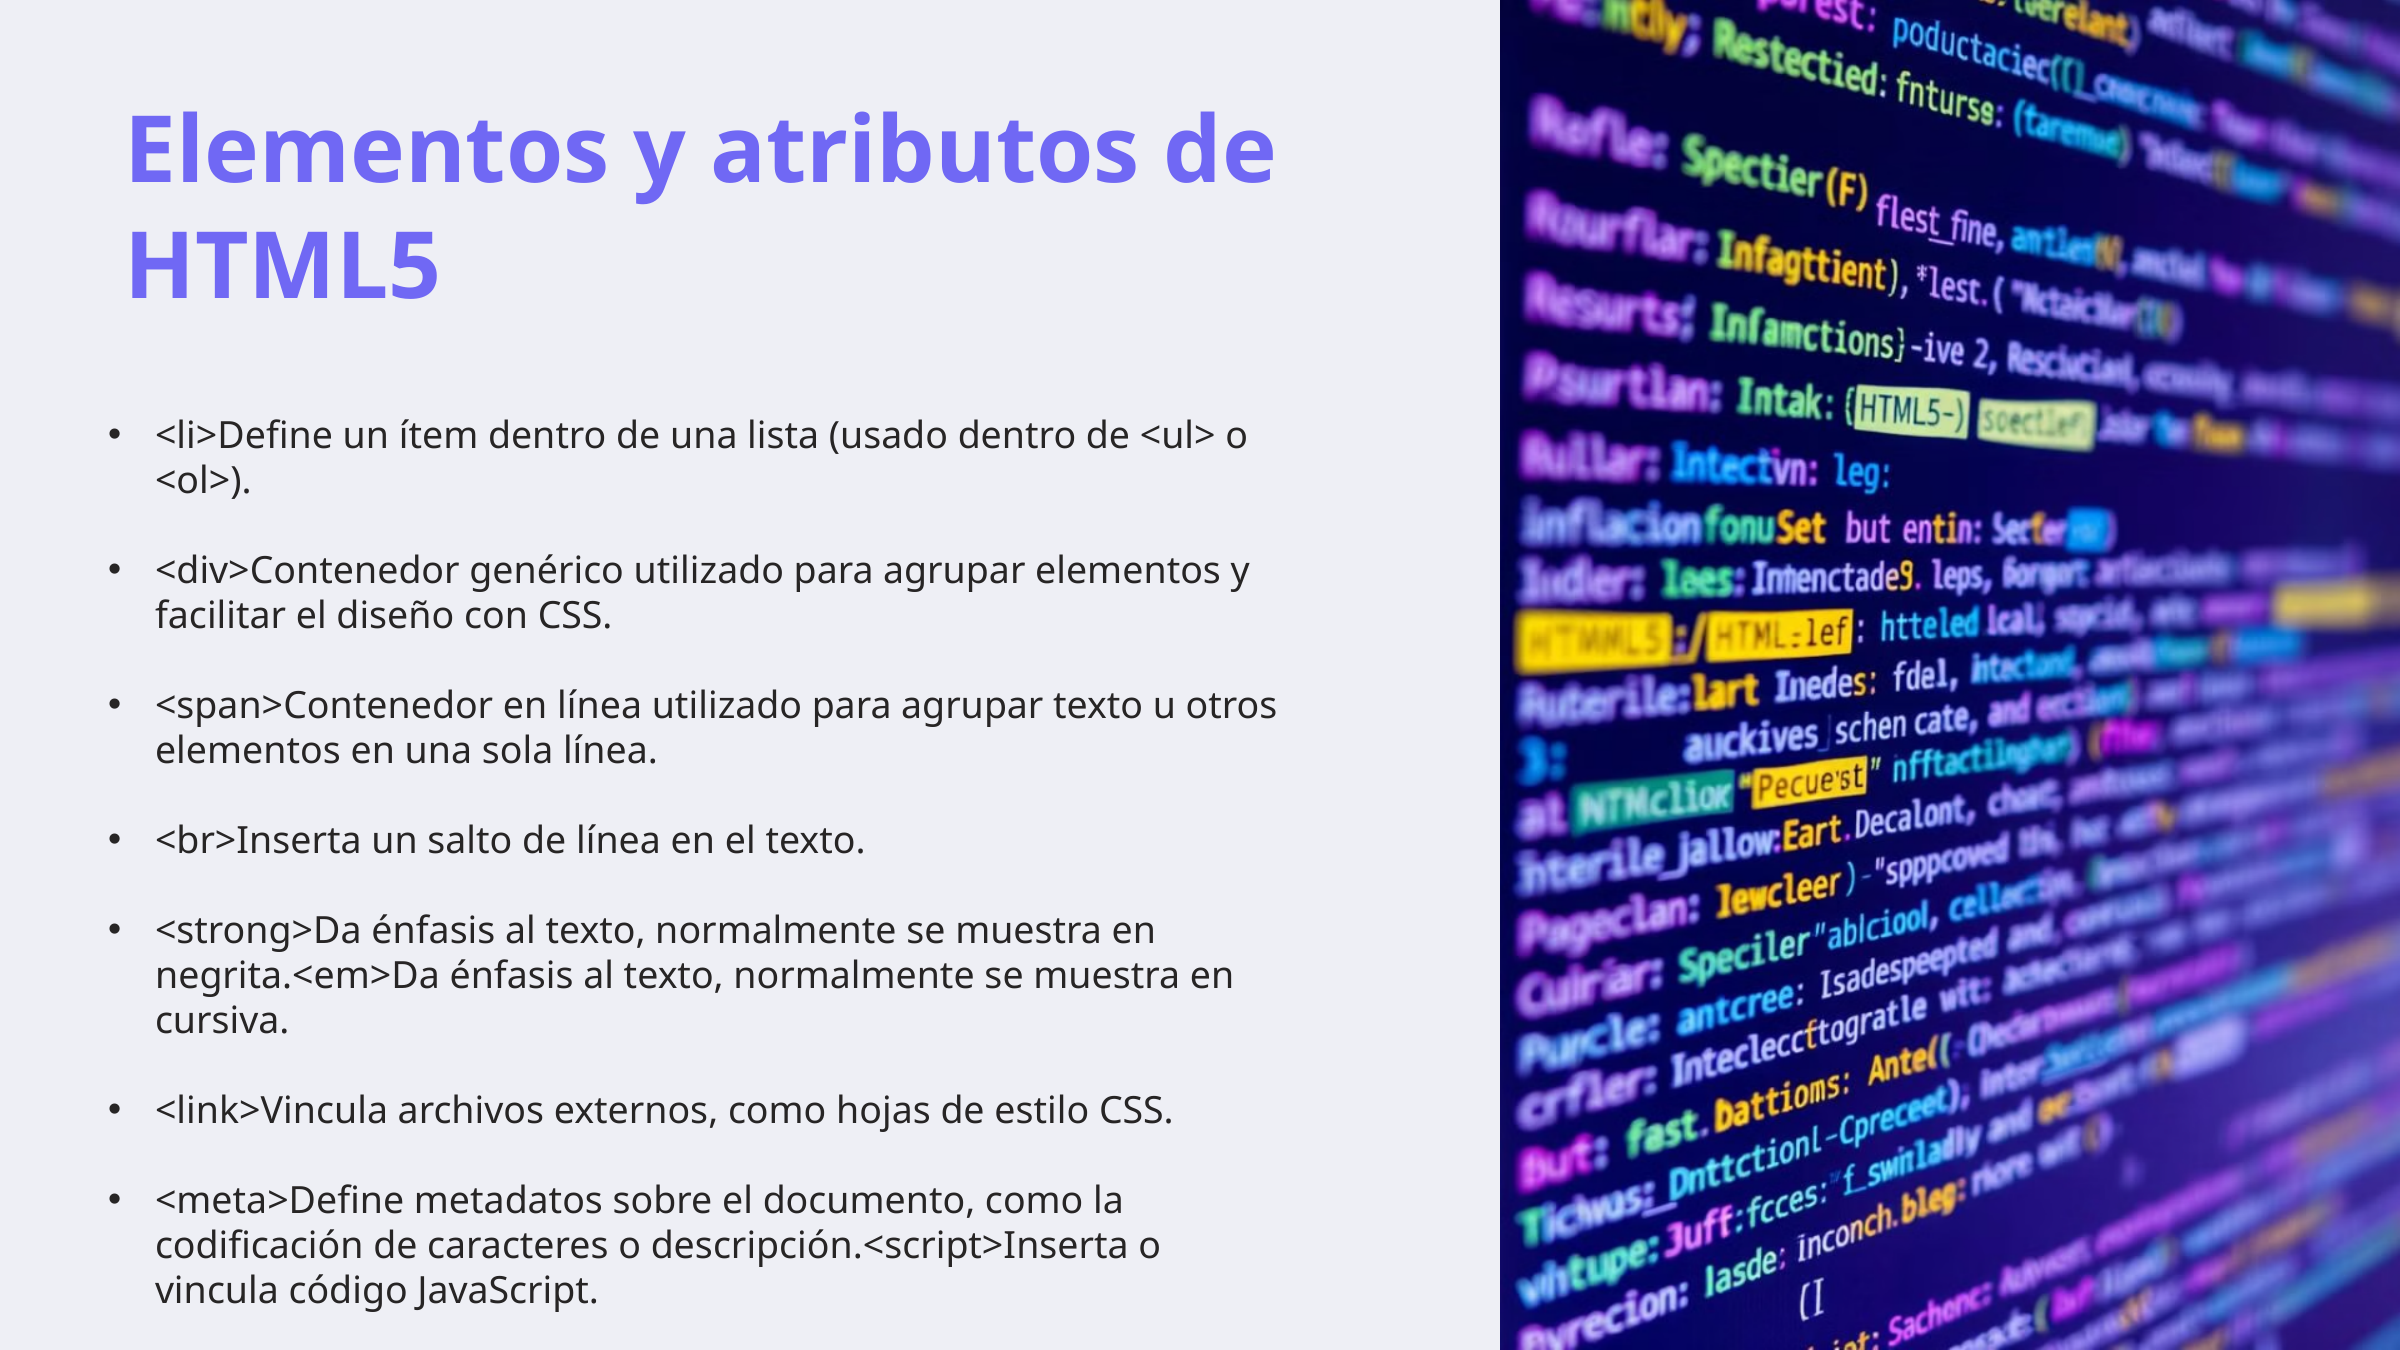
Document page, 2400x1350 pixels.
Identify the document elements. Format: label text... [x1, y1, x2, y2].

text_box <li>Define un ítem dentro de una lista (usado dentro de <ul> o <ol>). <div>Contenedor genérico utilizado para agrupar elementos y facilitar el diseño con CSS. <span>Contenedor en línea utilizado para agrupar texto u otros elementos en una sola línea. <br>Inserta un salto de línea en el texto. <strong>Da énfasis al texto, normalmente se muestra en negrita.<em>Da énfasis al texto, normalmente se muestra en cursiva. <link>Vincula archivos externos, como hojas de estilo CSS. <meta>Define metadatos sobre el documento, como la codificación de caracteres o descripción.<script>Inserta o vincula código JavaScript. [93, 403, 1294, 1319]
picture [1499, 0, 2400, 1350]
text_box Elementos y atributos de HTML5 [124, 83, 1376, 318]
